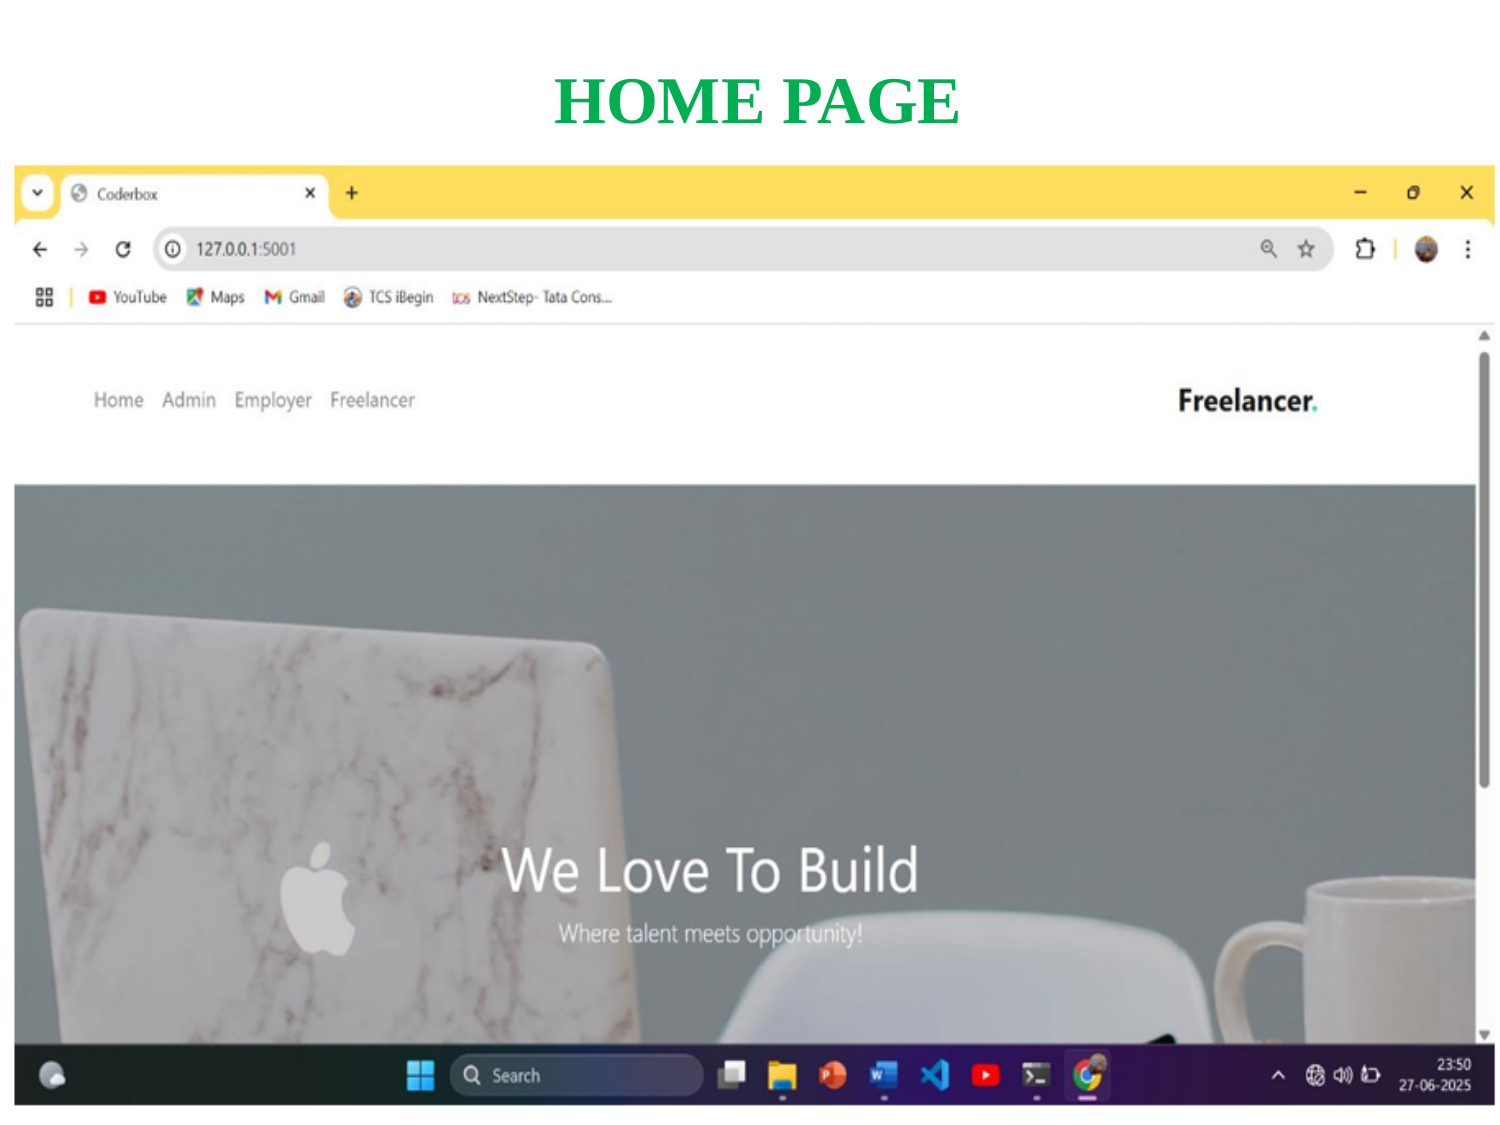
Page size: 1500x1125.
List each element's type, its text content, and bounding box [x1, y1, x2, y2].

picture [0, 162, 1500, 1113]
text_box HOME PAGE [539, 49, 978, 144]
